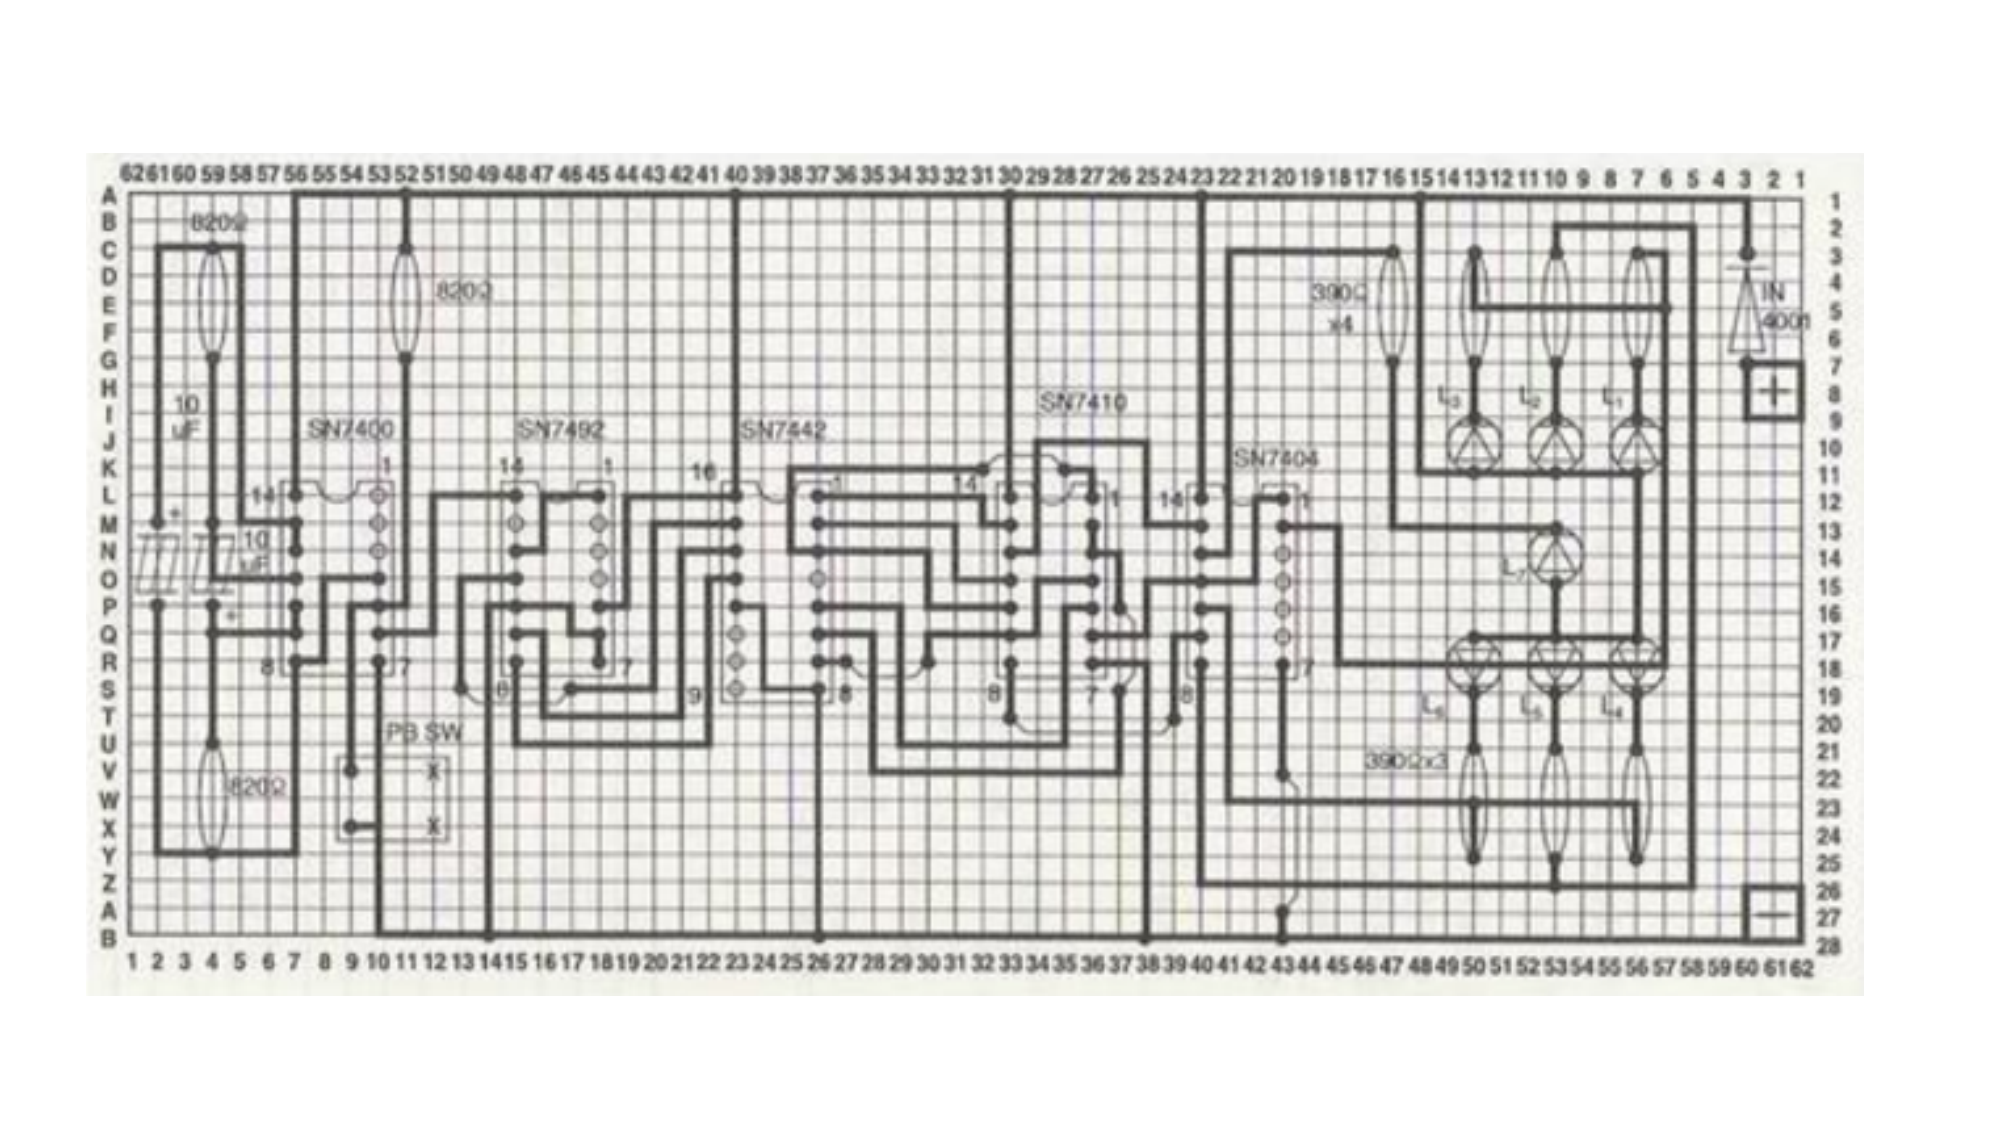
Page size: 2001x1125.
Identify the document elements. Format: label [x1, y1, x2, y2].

picture [86, 153, 1864, 996]
